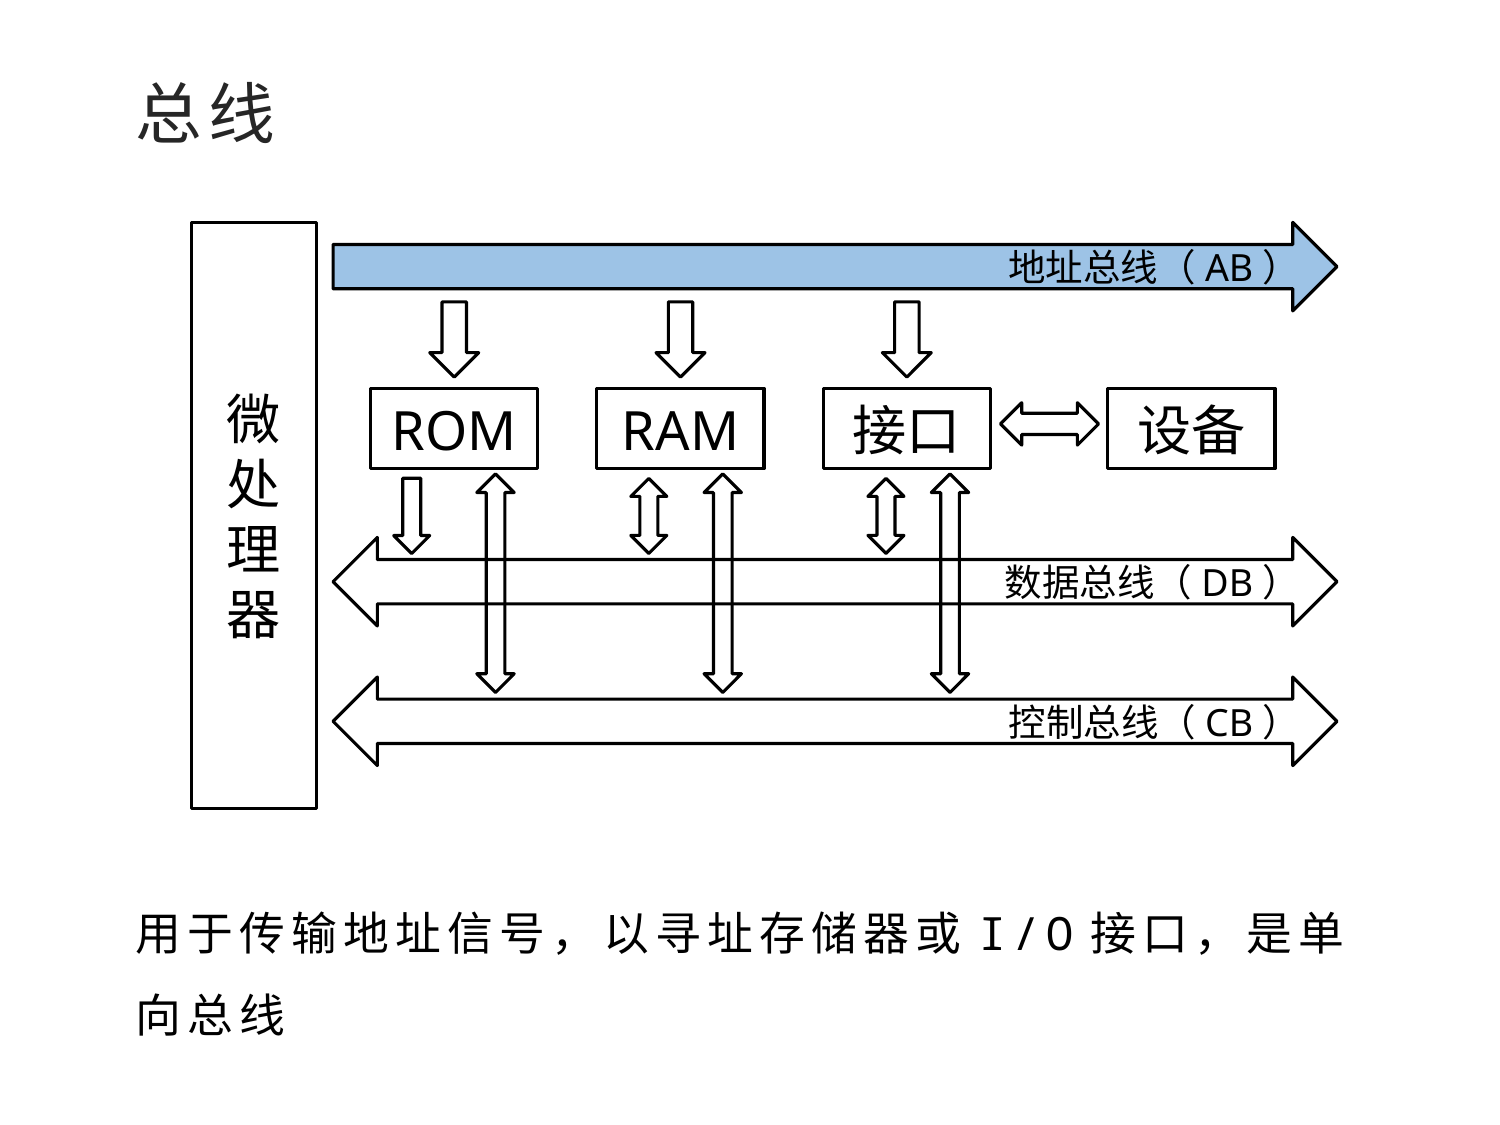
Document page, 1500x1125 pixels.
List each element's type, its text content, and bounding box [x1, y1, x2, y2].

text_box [191, 222, 1337, 809]
text_box 用于传输地址信号，以寻址存储器或I/O接口，是单向总线 [120, 869, 1409, 1050]
text_box 总线 [120, 64, 1409, 160]
